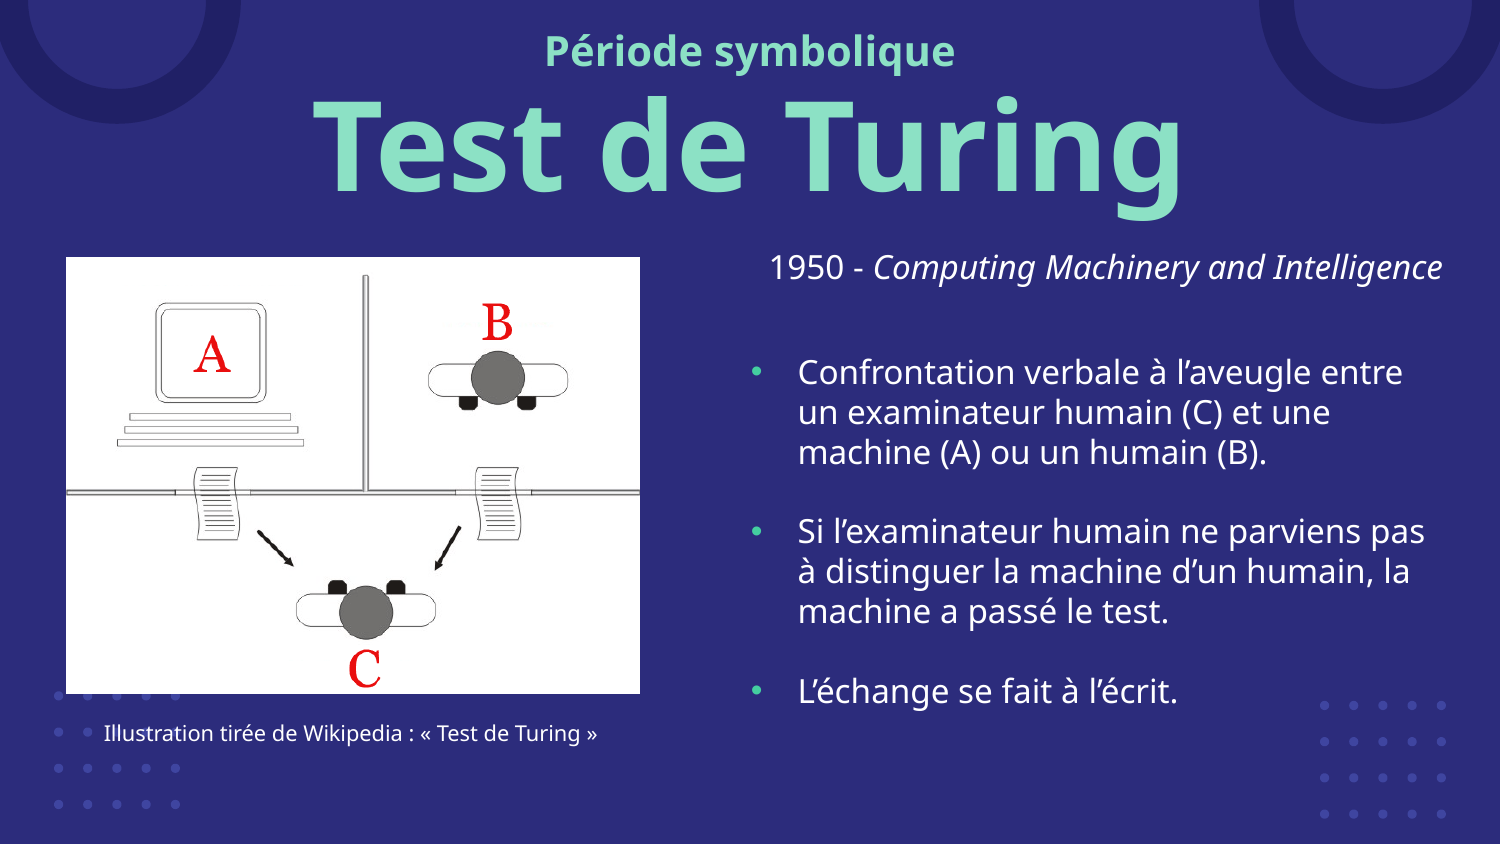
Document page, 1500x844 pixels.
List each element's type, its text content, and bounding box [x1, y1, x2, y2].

subtitle 1950 - Computing Machinery and Intelligence [724, 231, 1466, 307]
picture [66, 256, 641, 695]
text_box Période symbolique [443, 0, 1057, 90]
text_box Confrontation verbale à l’aveugle entre un examinateur humain (C) et une machine (A) ou un humain (B). Si l’examinateur humain ne parviens pas à distinguer la machine d’un humain, la machine a passé le test. L’échange se fait à l’écrit. [736, 343, 1454, 718]
title Test de Turing [210, 60, 1290, 232]
text_box Illustration tirée de Wikipedia : « Test de Turing » [71, 712, 631, 754]
